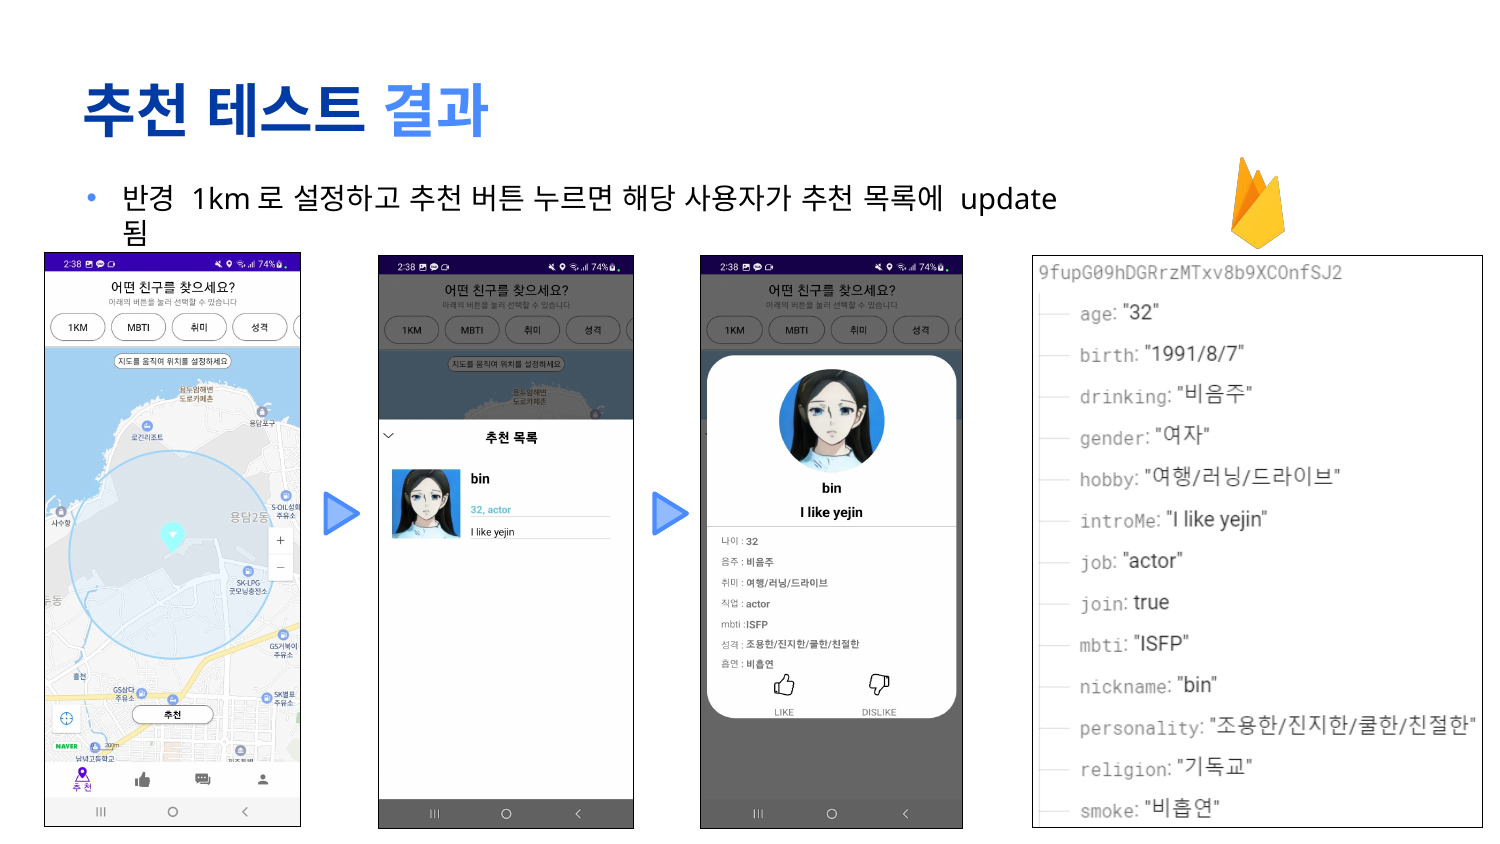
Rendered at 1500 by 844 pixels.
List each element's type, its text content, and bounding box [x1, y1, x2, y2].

picture [44, 252, 301, 828]
picture [378, 255, 634, 829]
text_box 반경 1km로 설정하고 추천 버튼 누르면 해당 사용자가 추천 목록에 update됨 [71, 165, 1096, 221]
picture [1218, 153, 1298, 253]
text_box [652, 491, 690, 536]
text_box [323, 491, 361, 536]
text_box 추천 테스트 결과 [71, 58, 501, 166]
picture [1032, 255, 1484, 828]
picture [700, 255, 963, 829]
